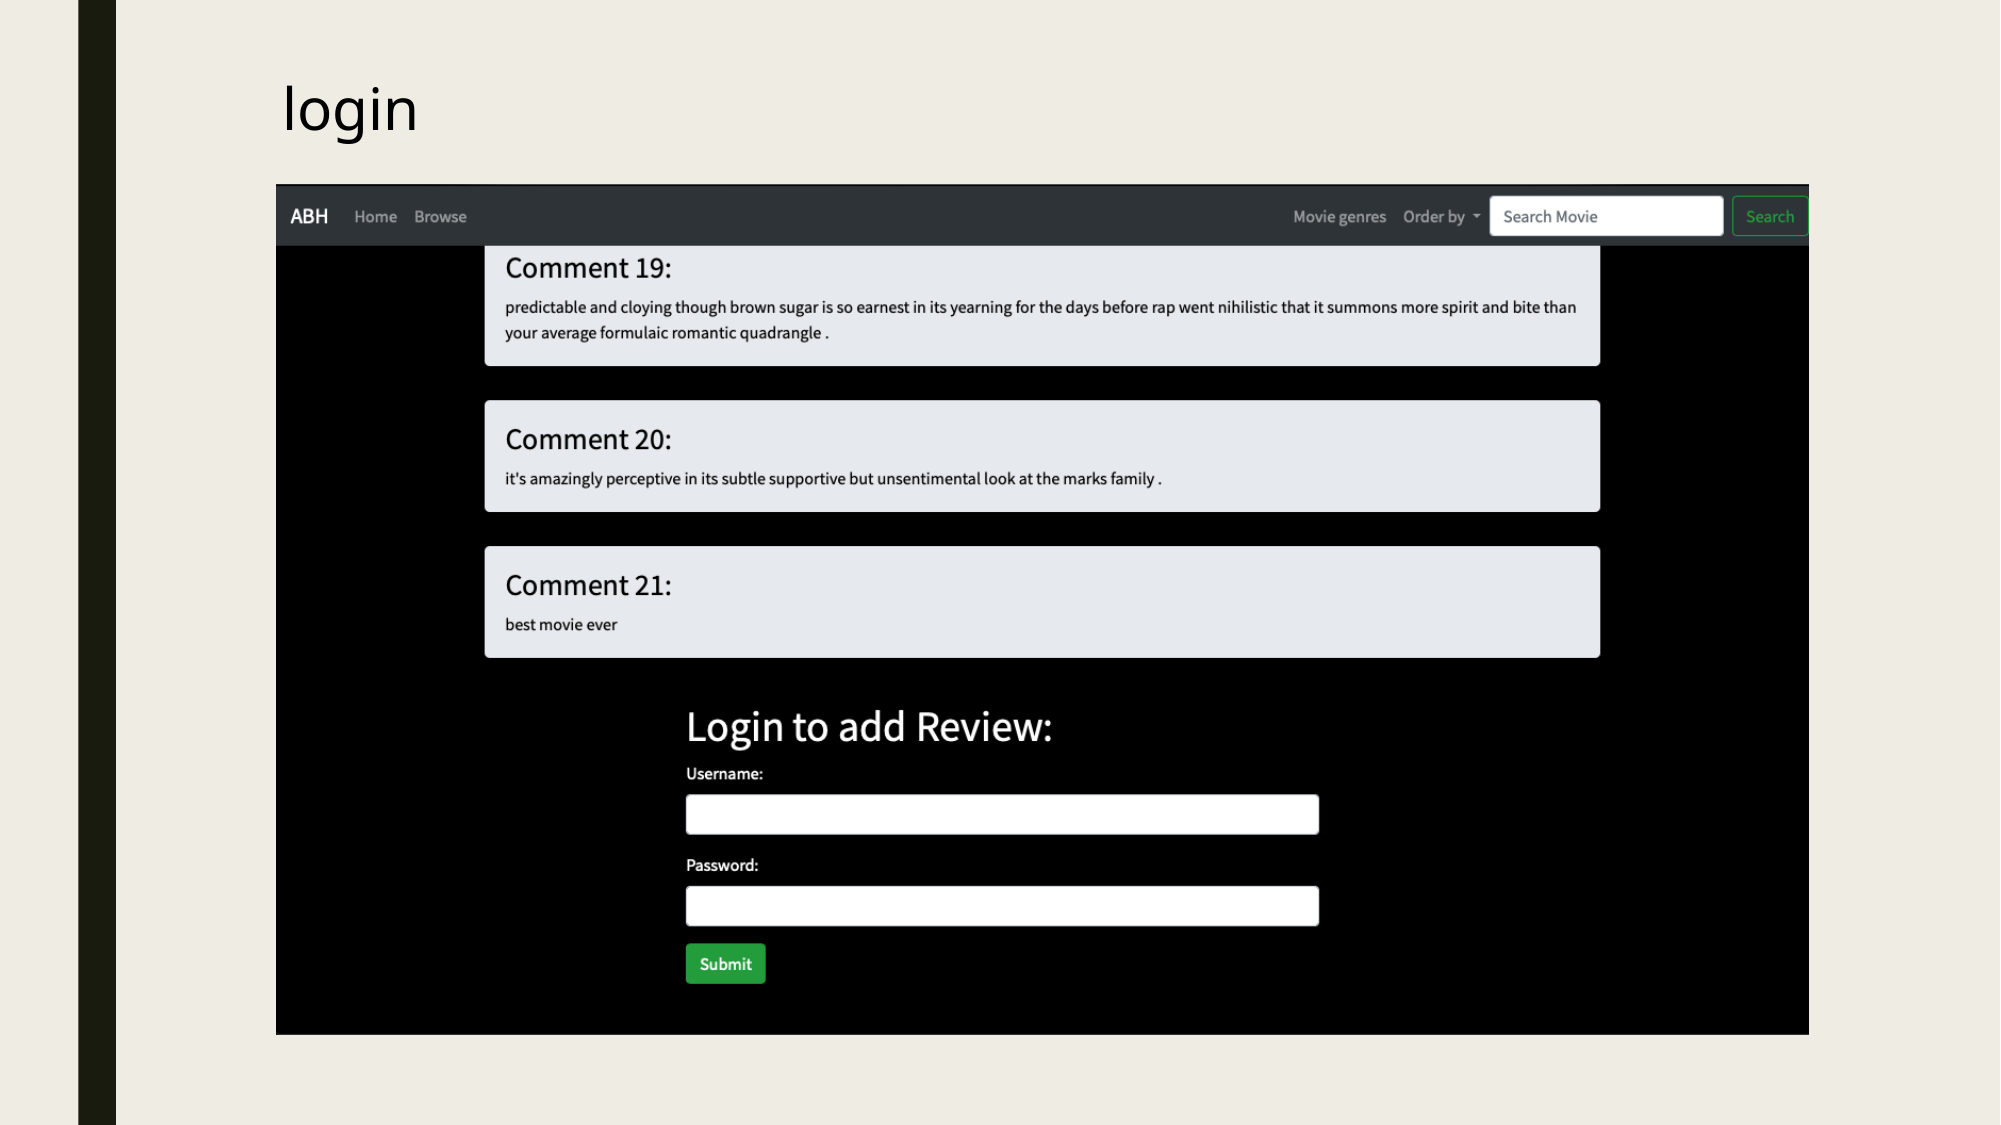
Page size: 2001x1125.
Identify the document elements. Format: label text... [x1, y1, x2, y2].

picture [276, 184, 1809, 1035]
text_box login [267, 65, 435, 150]
